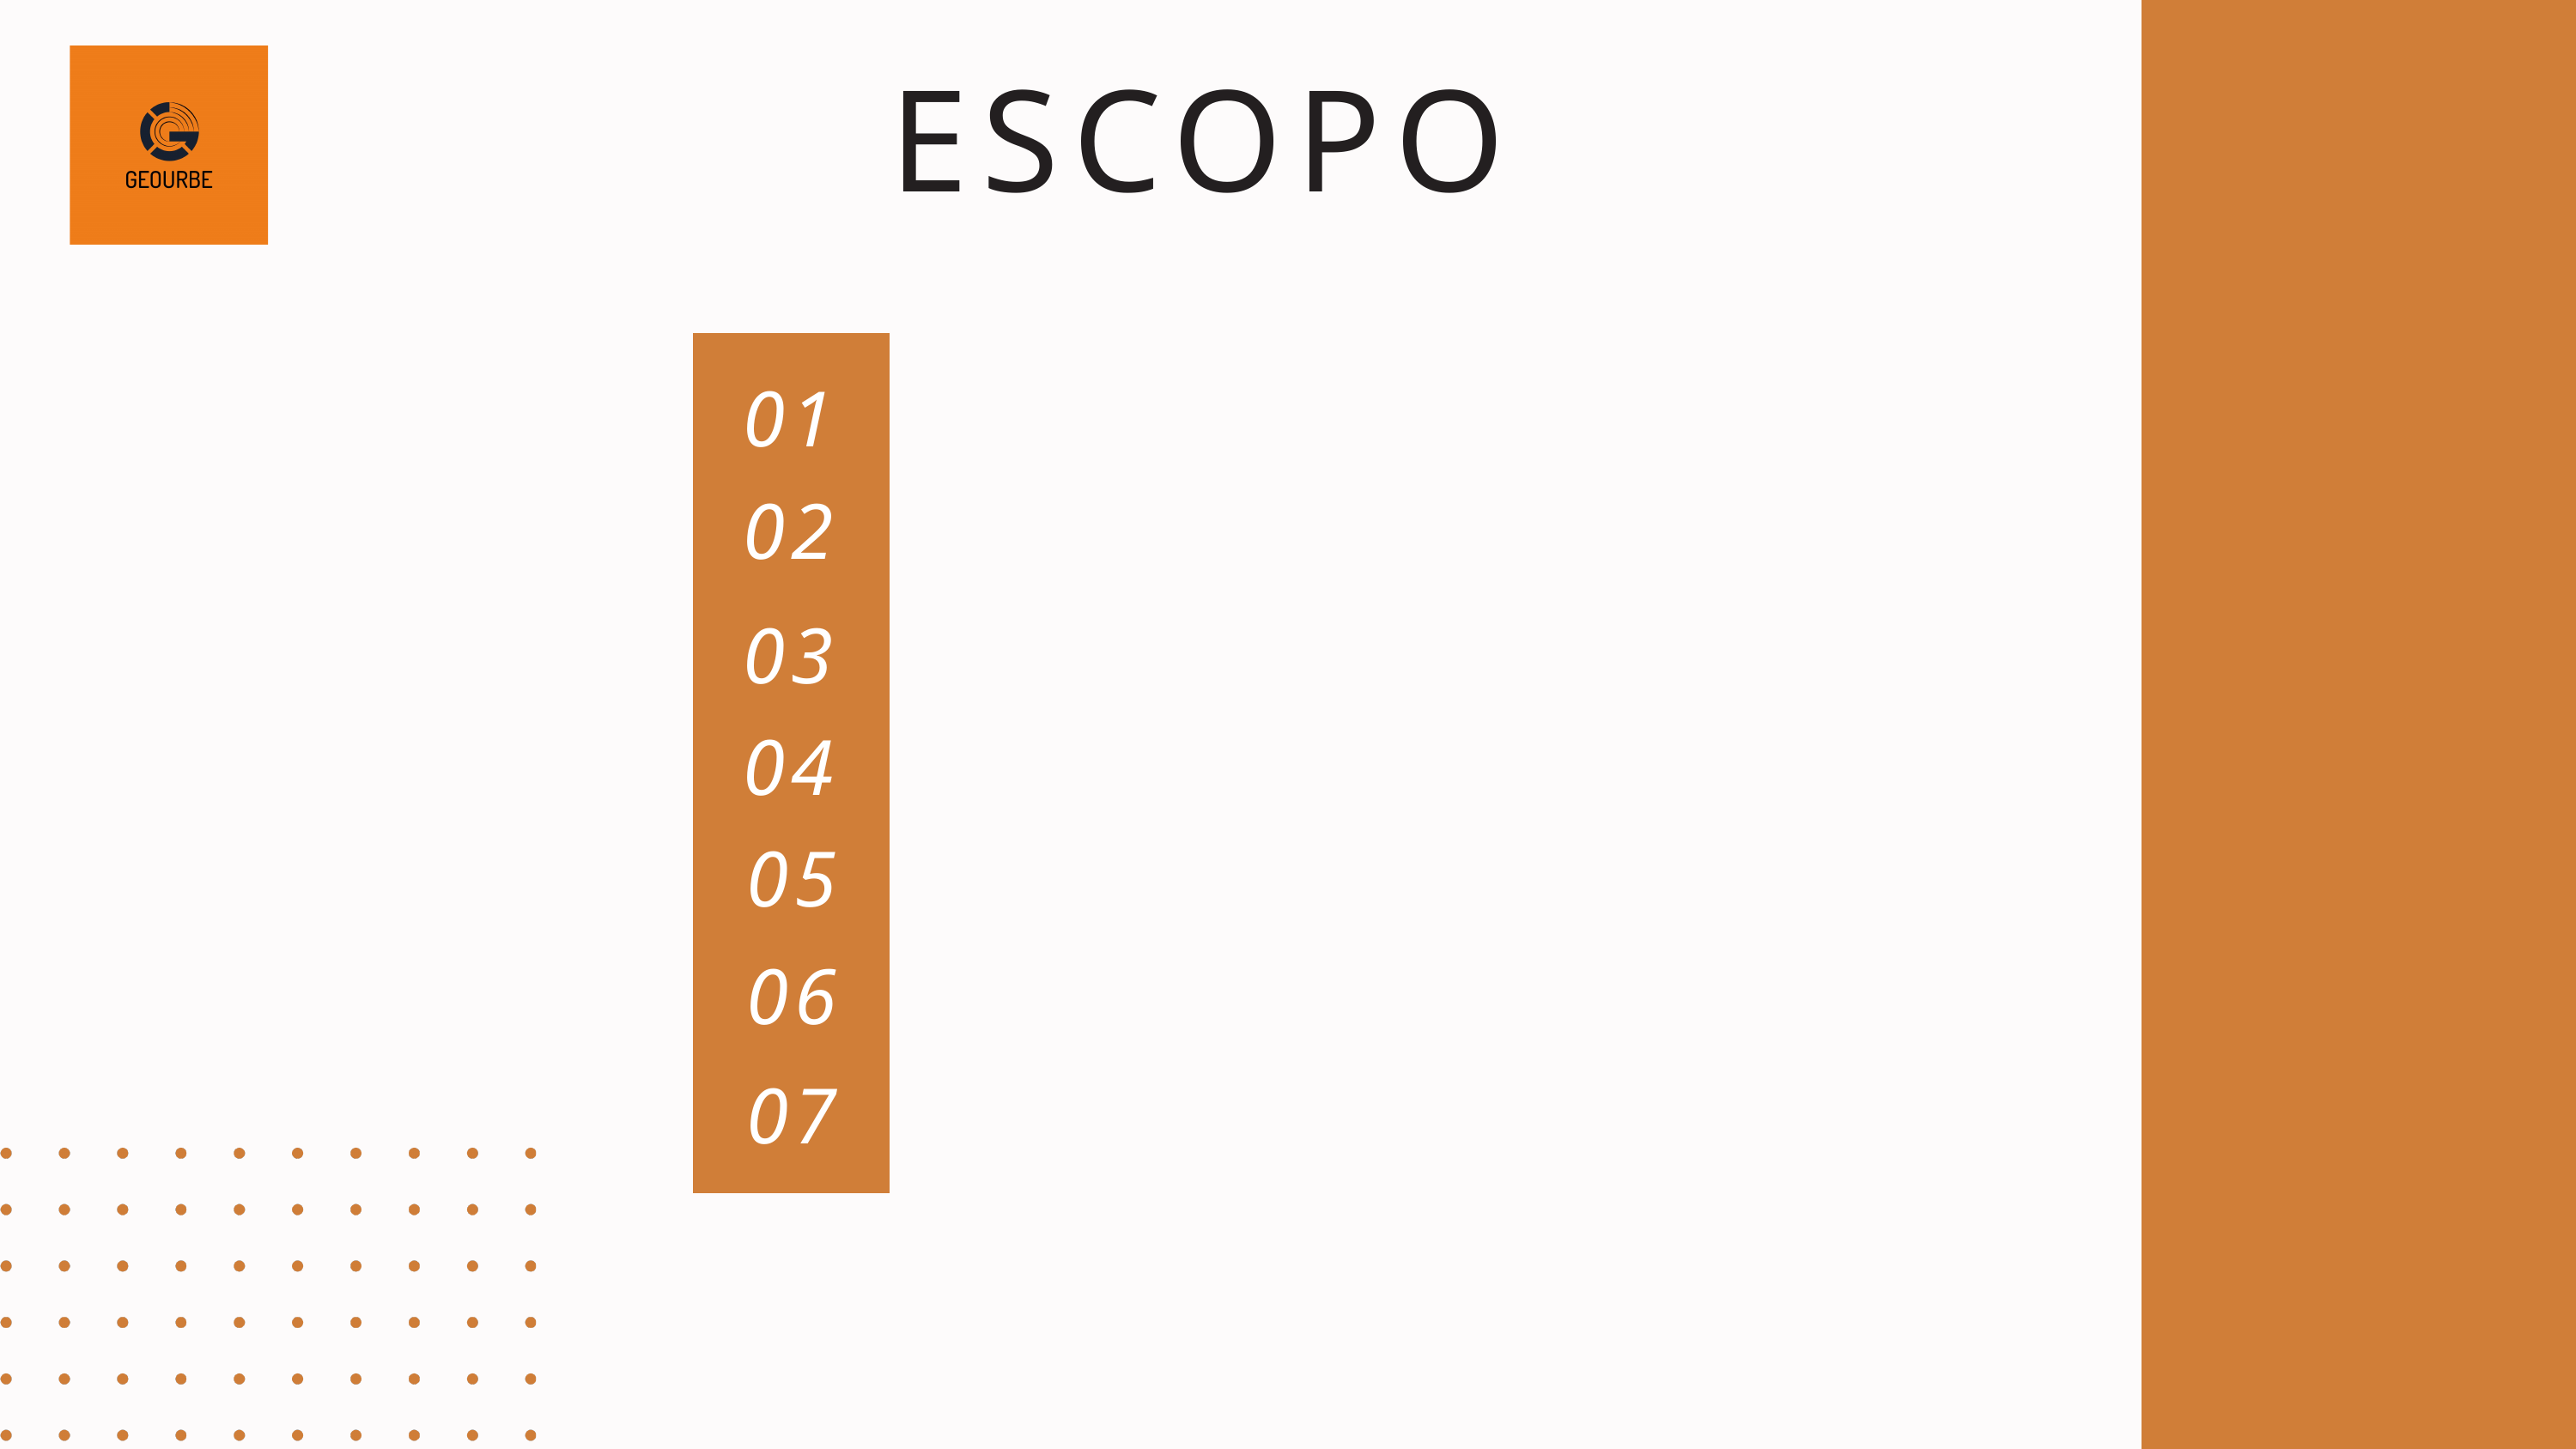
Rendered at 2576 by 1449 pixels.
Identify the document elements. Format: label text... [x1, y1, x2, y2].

text_box [70, 45, 269, 245]
text_box ESCOPO [890, 26, 1688, 221]
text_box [2141, 0, 2576, 1449]
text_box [692, 332, 890, 1194]
text_box [0, 1147, 537, 1441]
